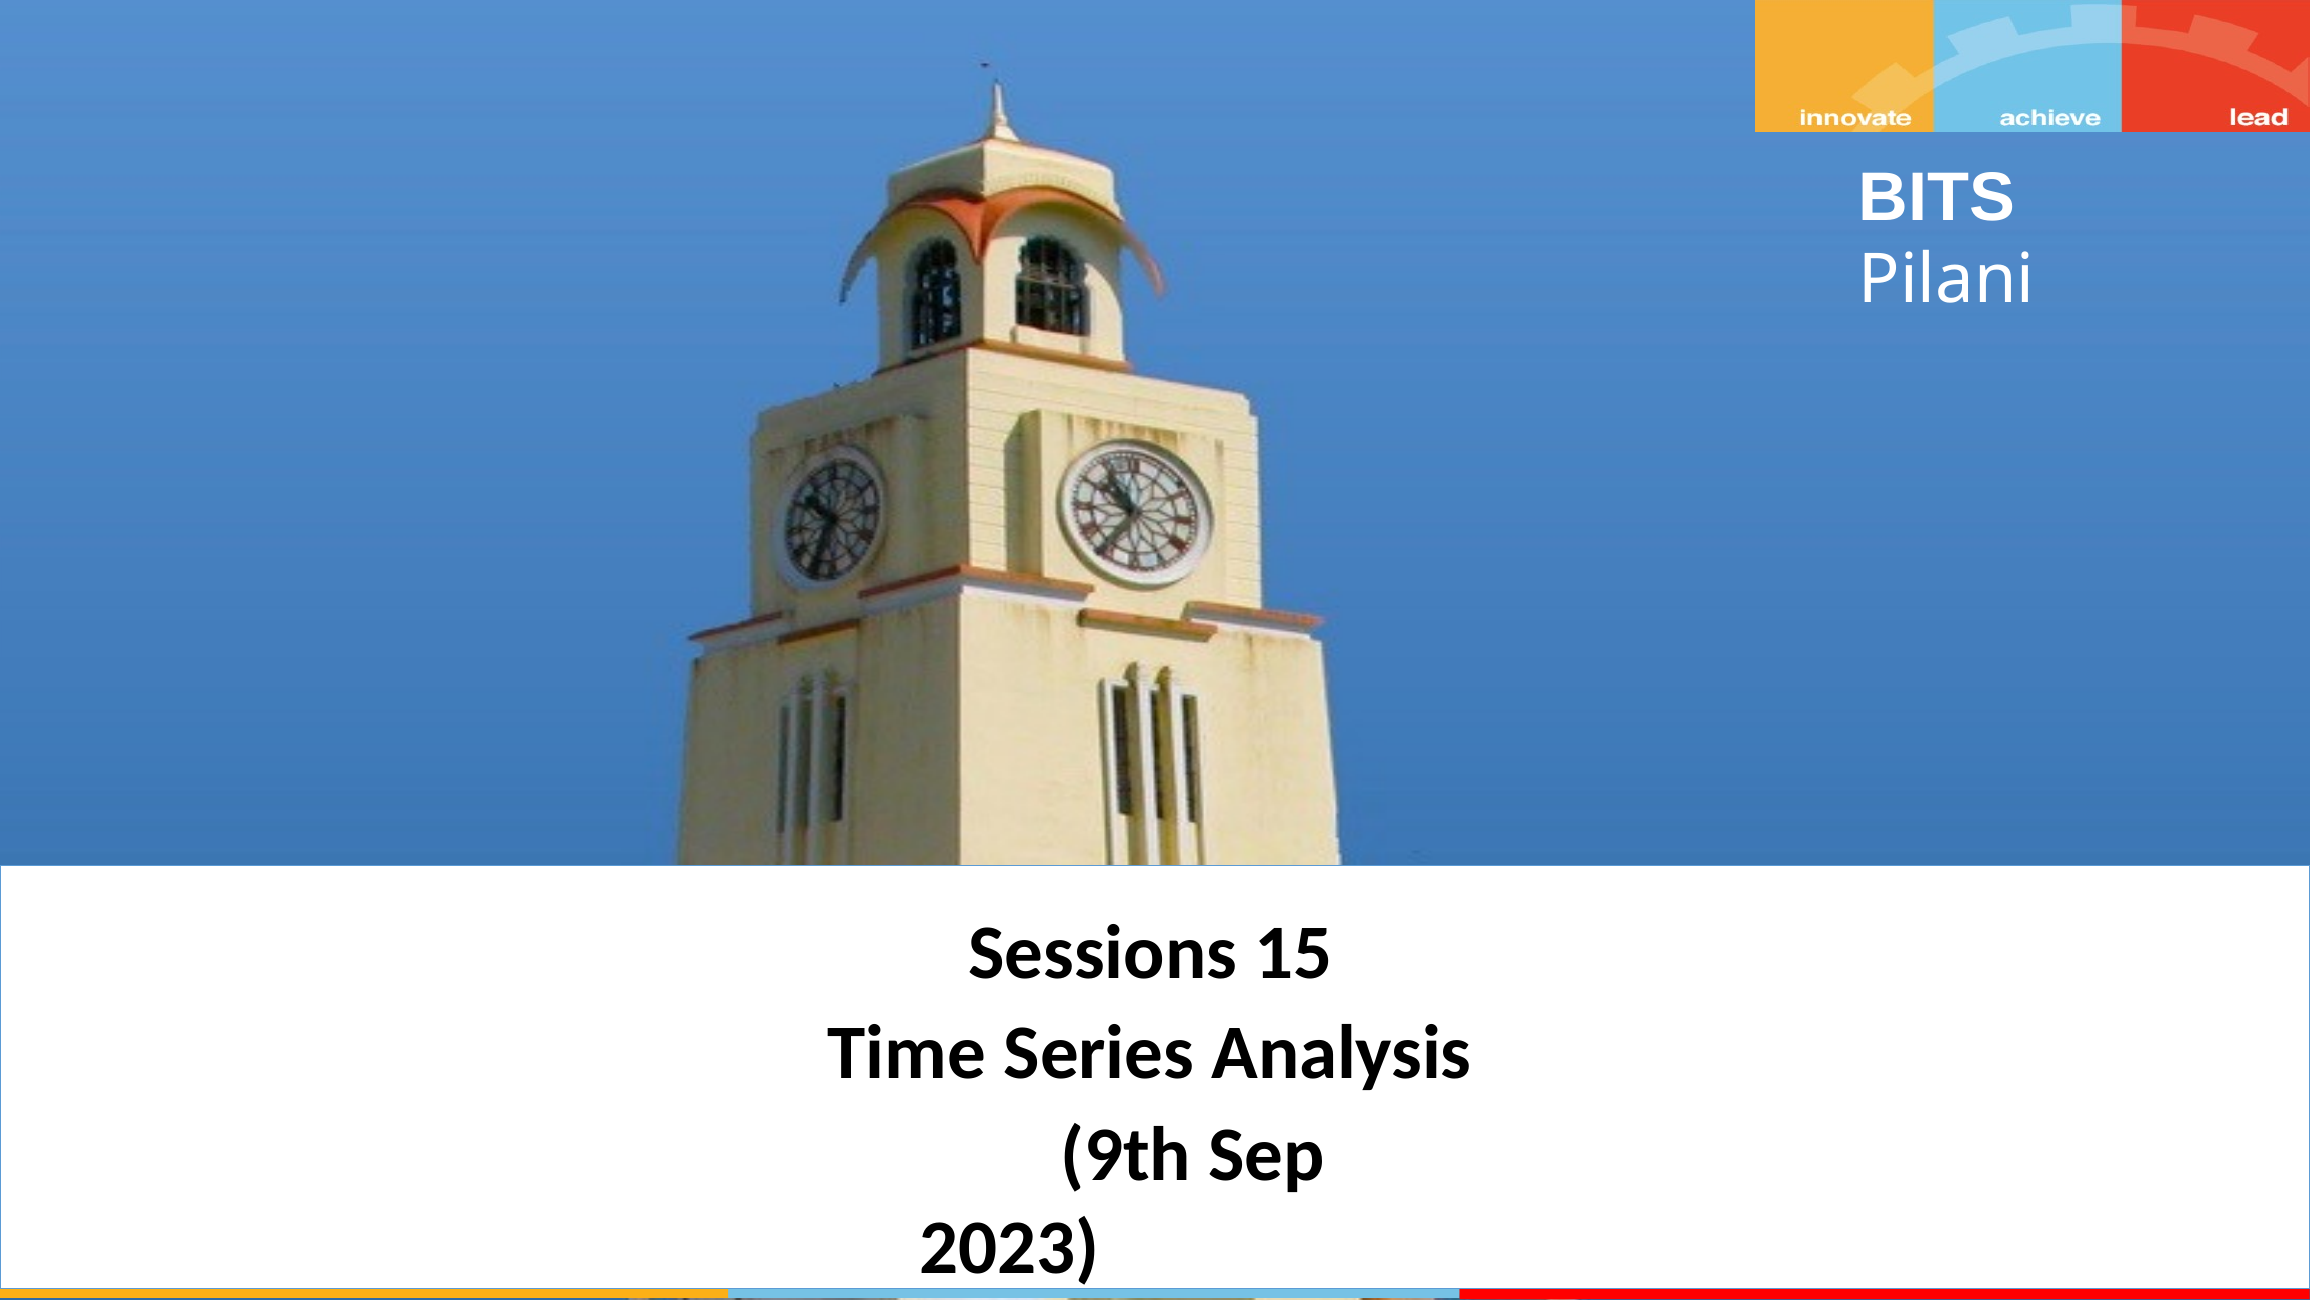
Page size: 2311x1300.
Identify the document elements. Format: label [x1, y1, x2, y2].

text_box [0, 0, 2310, 1300]
